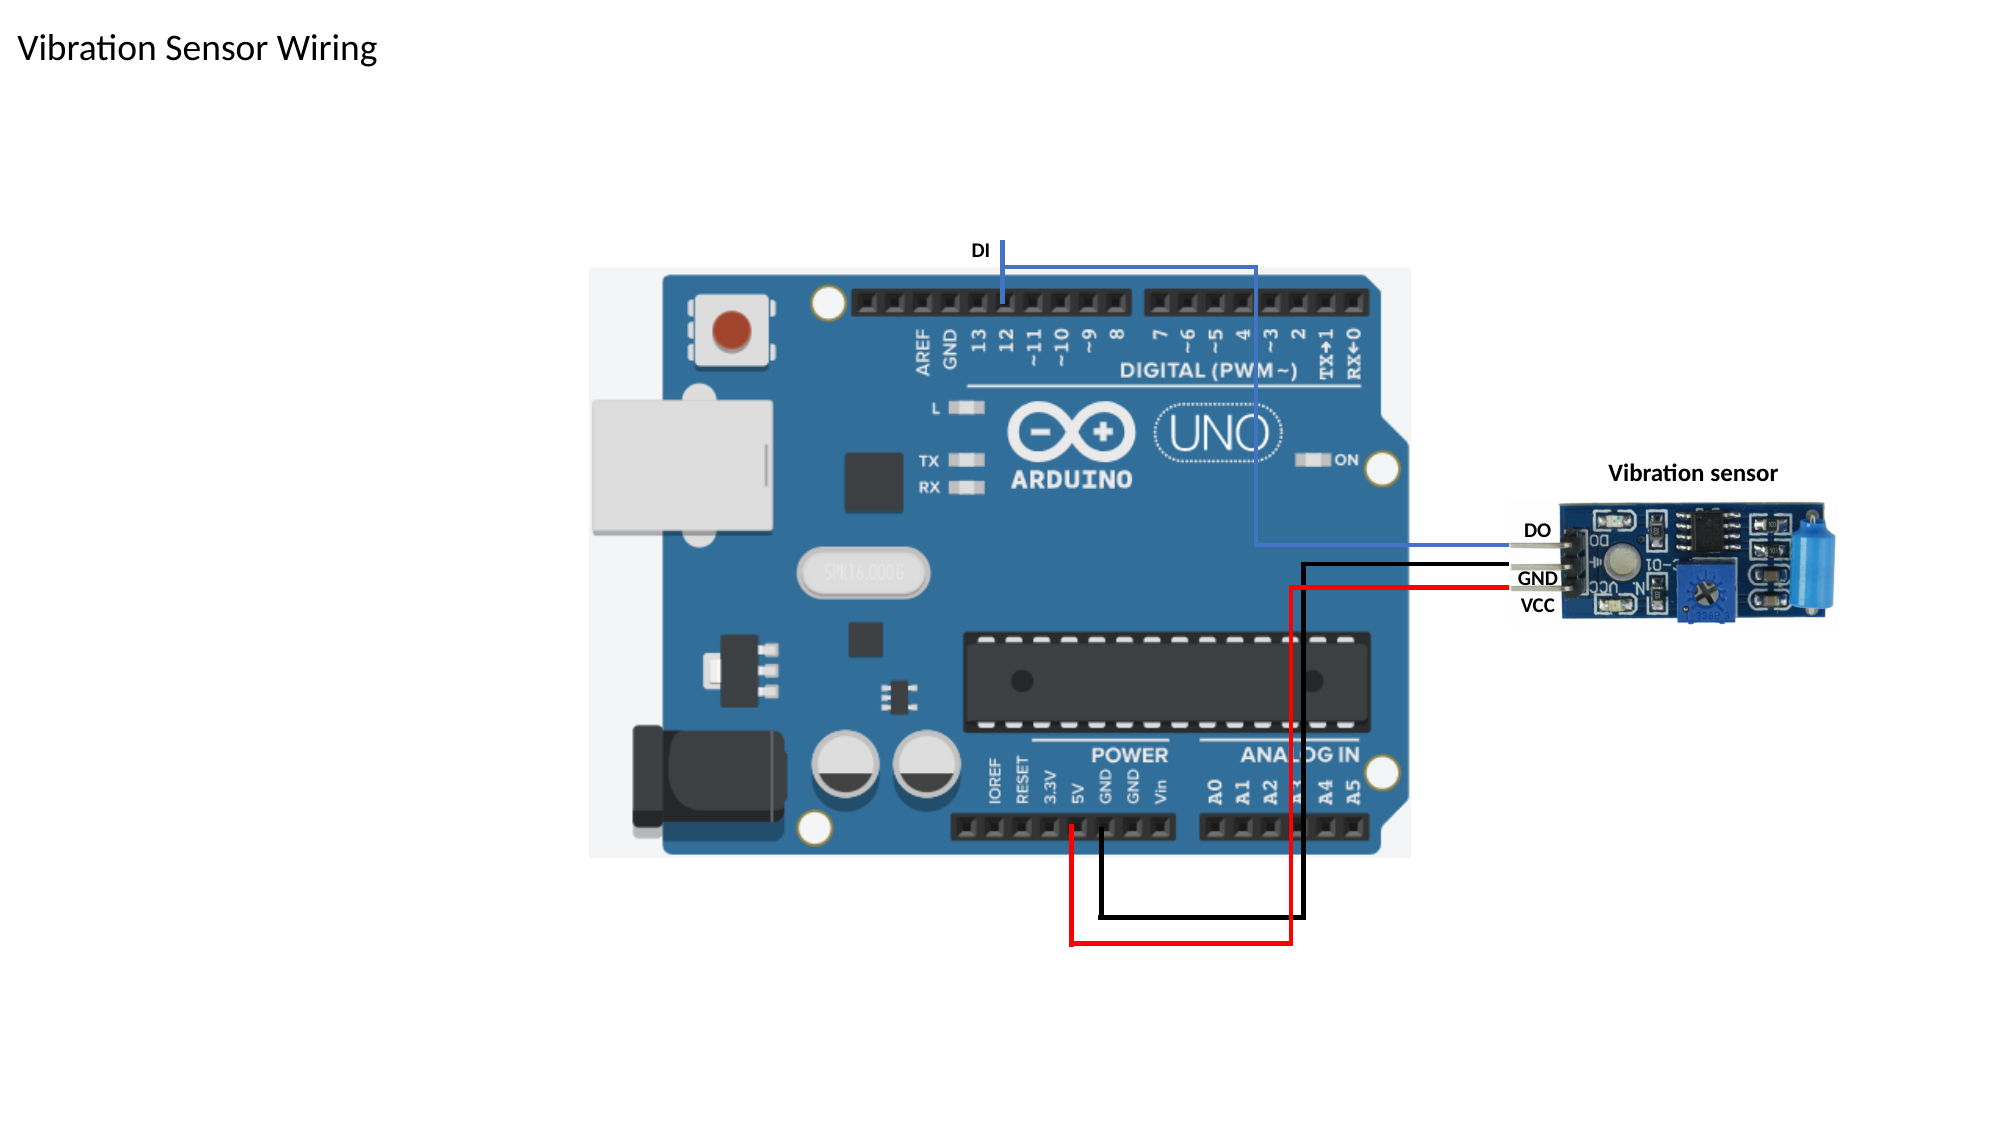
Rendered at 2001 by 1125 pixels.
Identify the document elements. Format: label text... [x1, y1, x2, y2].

picture [1508, 498, 1838, 627]
text_box Vibration sensor [1593, 448, 1795, 494]
text_box DI [956, 229, 1006, 267]
text_box Vibration Sensor Wiring [2, 15, 393, 76]
picture [589, 267, 1411, 858]
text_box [1098, 563, 1508, 587]
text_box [1001, 267, 1511, 545]
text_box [1071, 587, 1511, 944]
